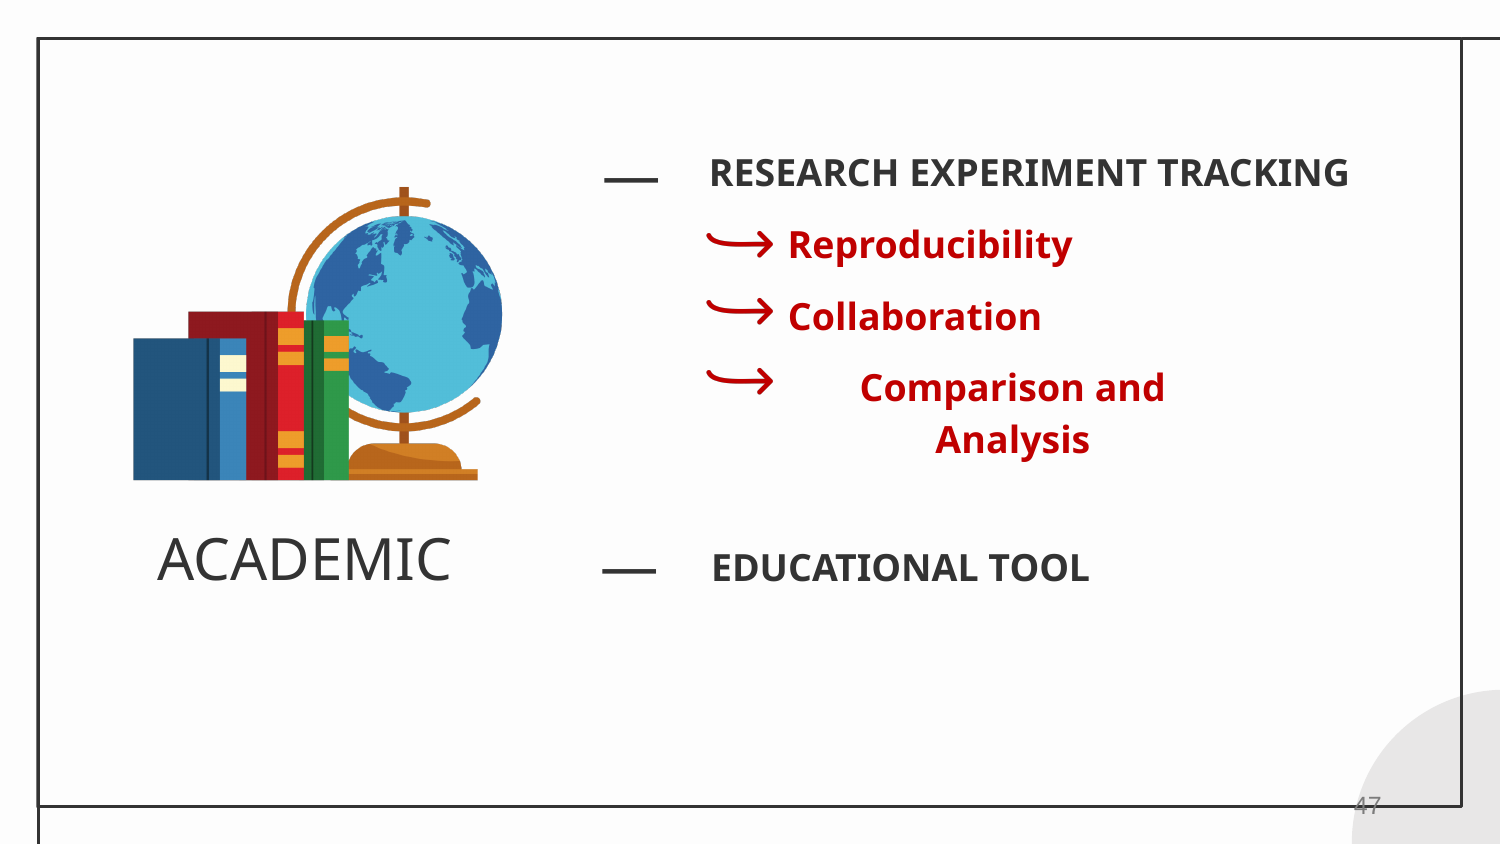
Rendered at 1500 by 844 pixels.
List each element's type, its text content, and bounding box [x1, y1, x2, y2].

slide_number ‹#› [1059, 782, 1397, 828]
text_box — [587, 130, 695, 216]
text_box EDUCATIONAL TOOL [555, 522, 1246, 608]
title ACADEMIC [125, 507, 485, 597]
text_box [700, 199, 1263, 428]
subtitle RESEARCH EXPERIMENT TRACKING [684, 127, 1375, 213]
picture [124, 182, 512, 488]
